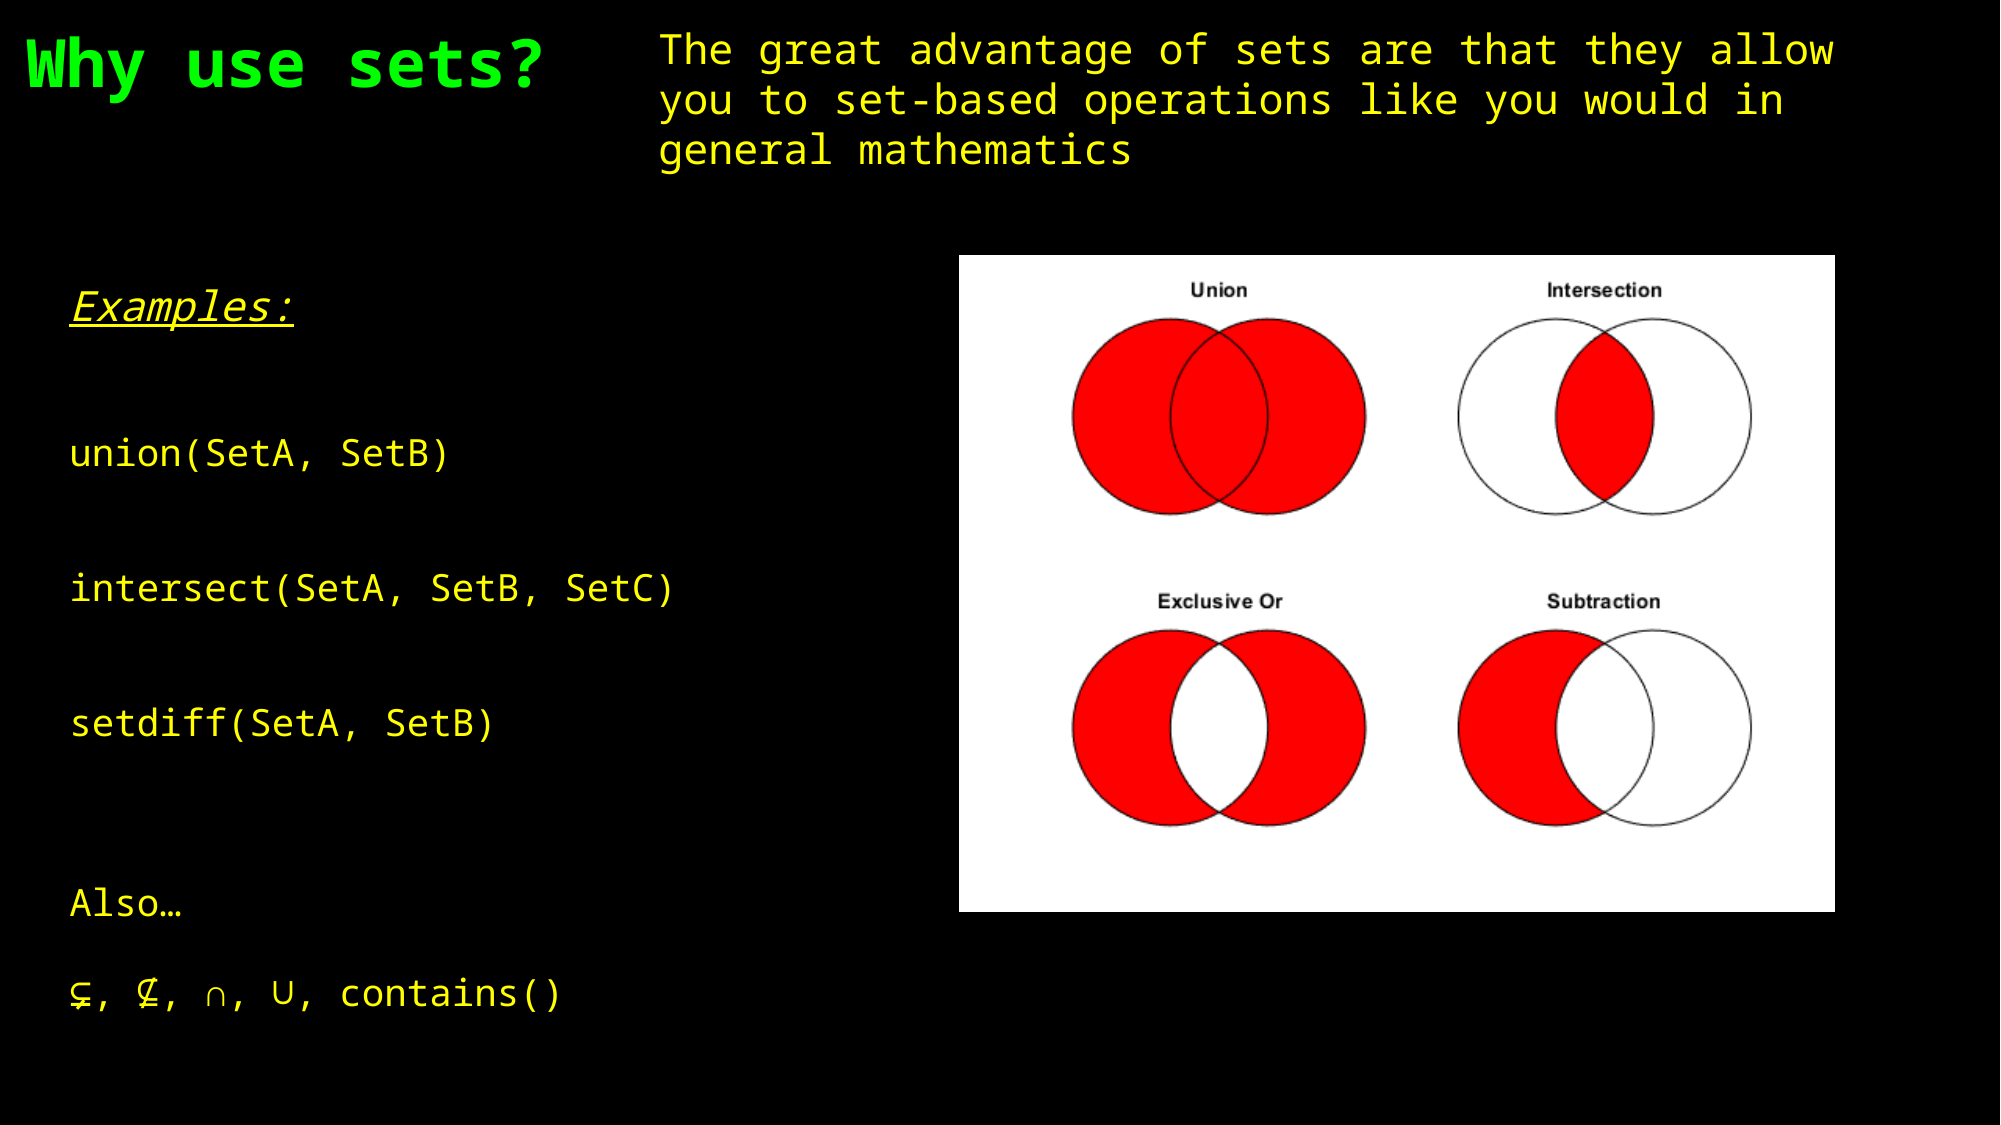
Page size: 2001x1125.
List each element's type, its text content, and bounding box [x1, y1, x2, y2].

text_box The great advantage of sets are that they allow you to set-based operations like you would in general mathematics [643, 15, 1853, 180]
picture [959, 255, 1835, 913]
text_box Why use sets? [12, 13, 774, 109]
text_box Examples: union(SetA, SetB) intersect(SetA, SetB, SetC) setdiff(SetA, SetB) Also… ⊊, ⊈, ∩, ∪, contains() [54, 271, 989, 1022]
